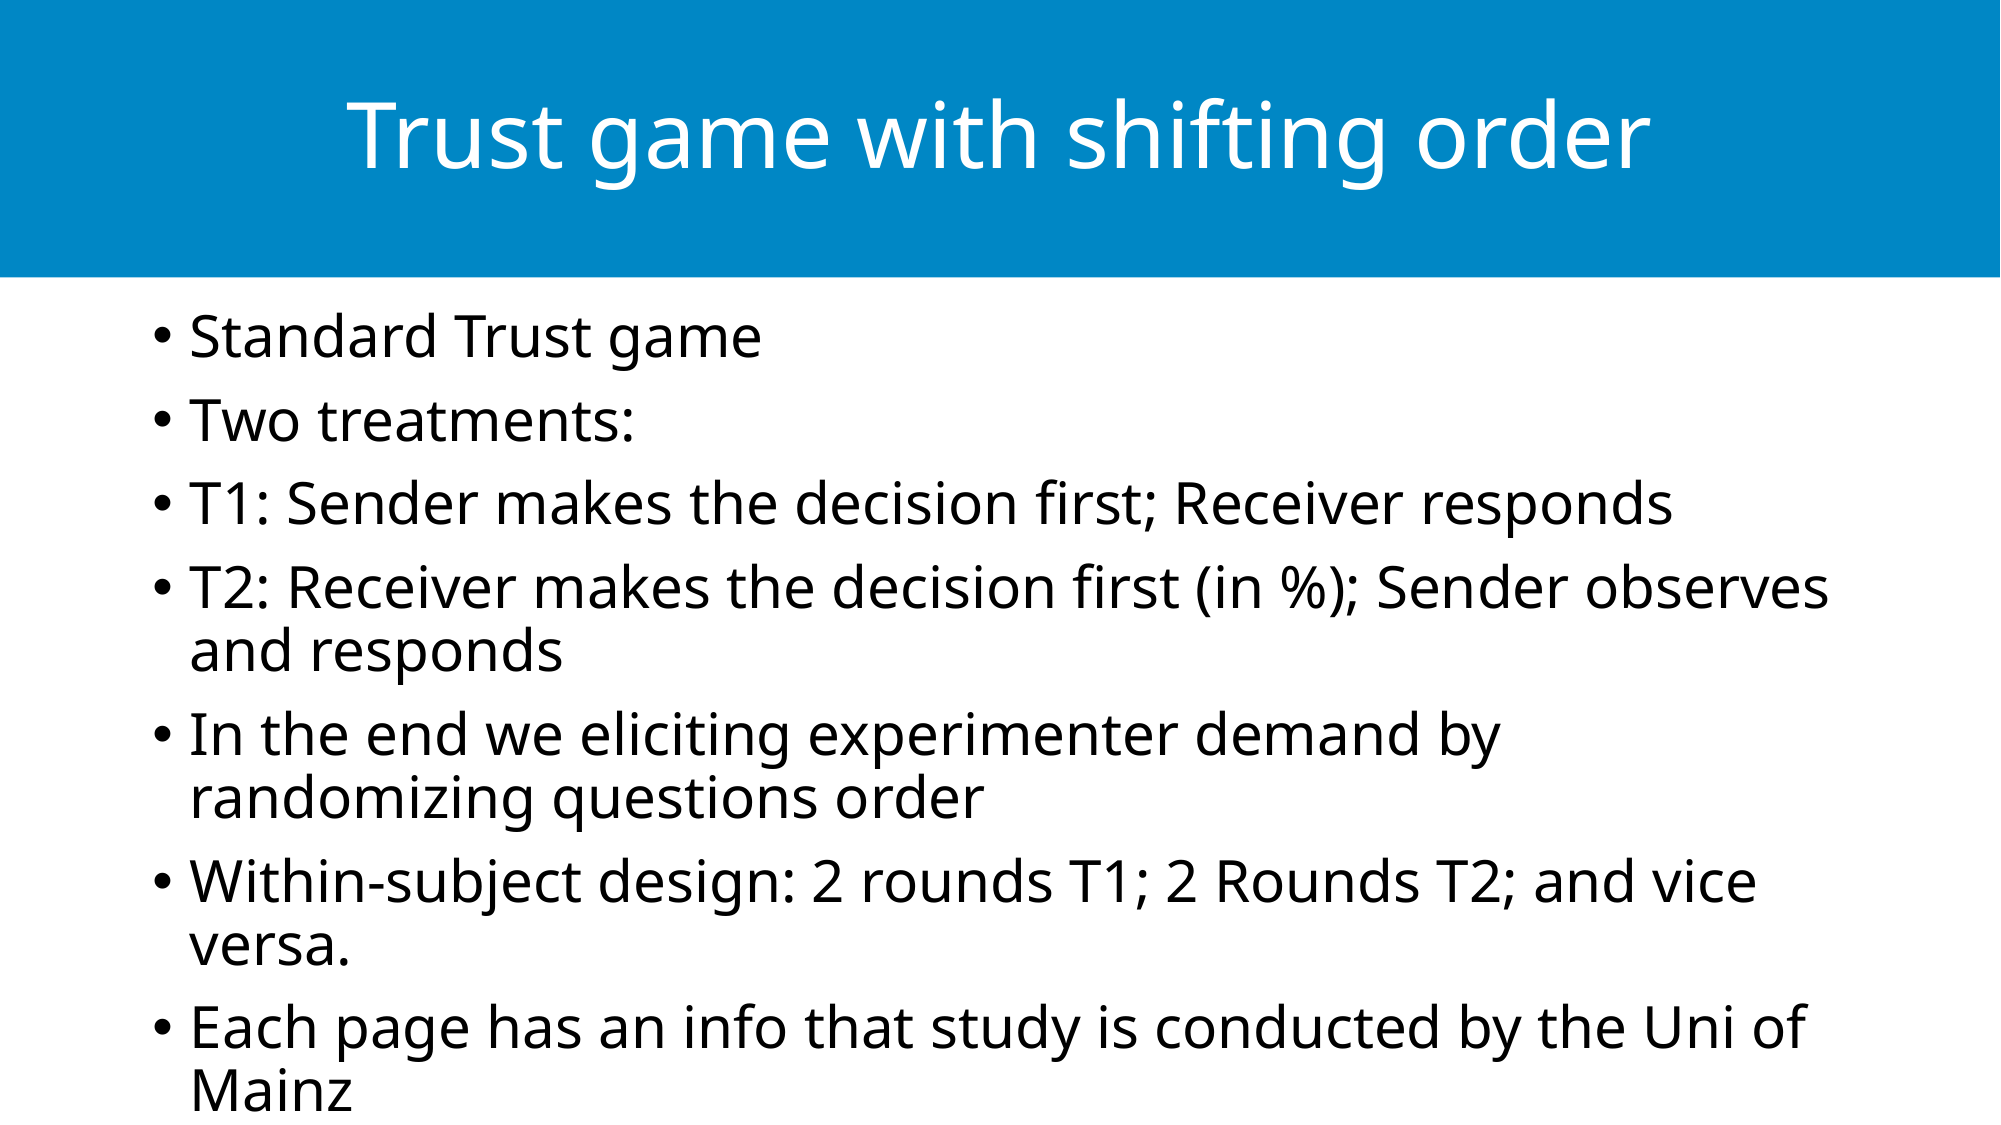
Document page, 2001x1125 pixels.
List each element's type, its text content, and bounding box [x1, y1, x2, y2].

list Standard Trust game Two treatments: T1: Sender makes the decision first; Receiver responds T2: Receiver makes the decision first (in %); Sender observes and responds In the end we eliciting experimenter demand by randomizing questions order Within-subject design: 2 rounds T1; 2 Rounds T2; and vice versa. Each page has an info that study is conducted by the Uni of Mainz [137, 299, 1863, 1014]
title Trust game with shifting order [0, 0, 2000, 278]
